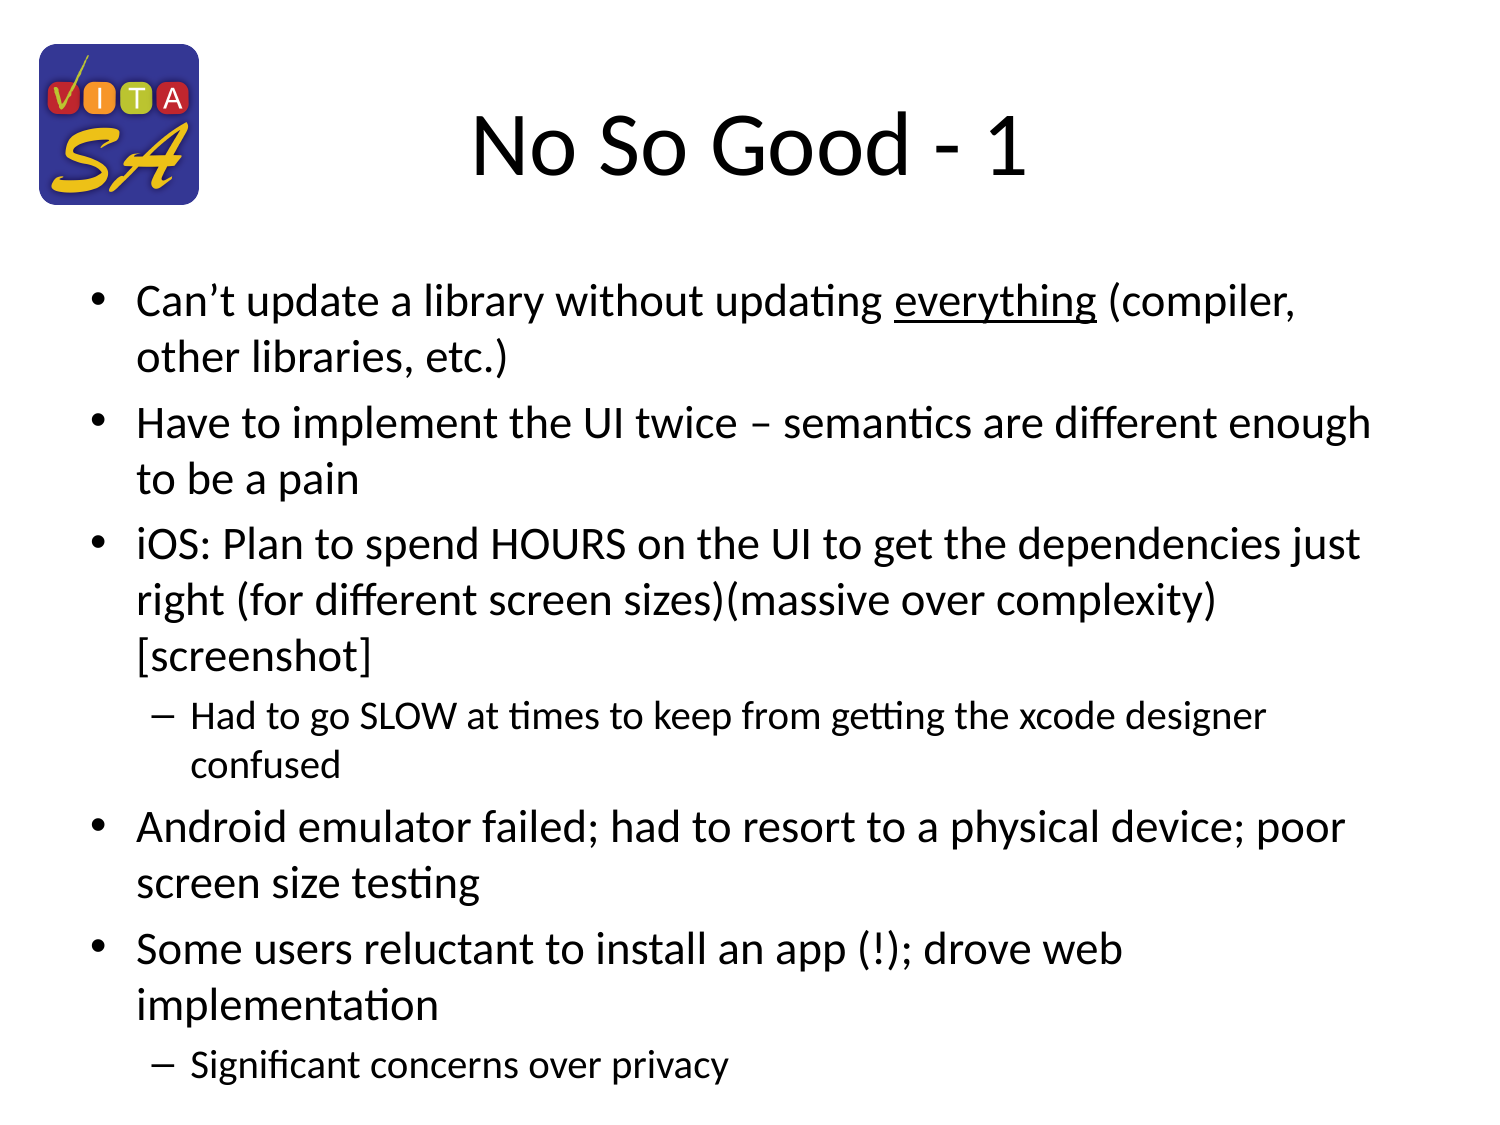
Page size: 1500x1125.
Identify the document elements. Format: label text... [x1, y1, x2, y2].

picture [39, 44, 199, 205]
title No So Good - 1 [75, 45, 1425, 233]
list Can’t update a library without updating everything (compiler, other libraries, etc.) Have to implement the UI twice – semantics are different enough to be a pain iOS: Plan to spend HOURS on the UI to get the dependencies just right (for different screen sizes)(massive over complexity) [screenshot] Had to go SLOW at times to keep from getting the xcode designer confused Android emulator failed; had to resort to a physical device; poor screen size testing Some users reluctant to install an app (!); drove web implementation Significant concerns over privacy [75, 262, 1425, 1098]
